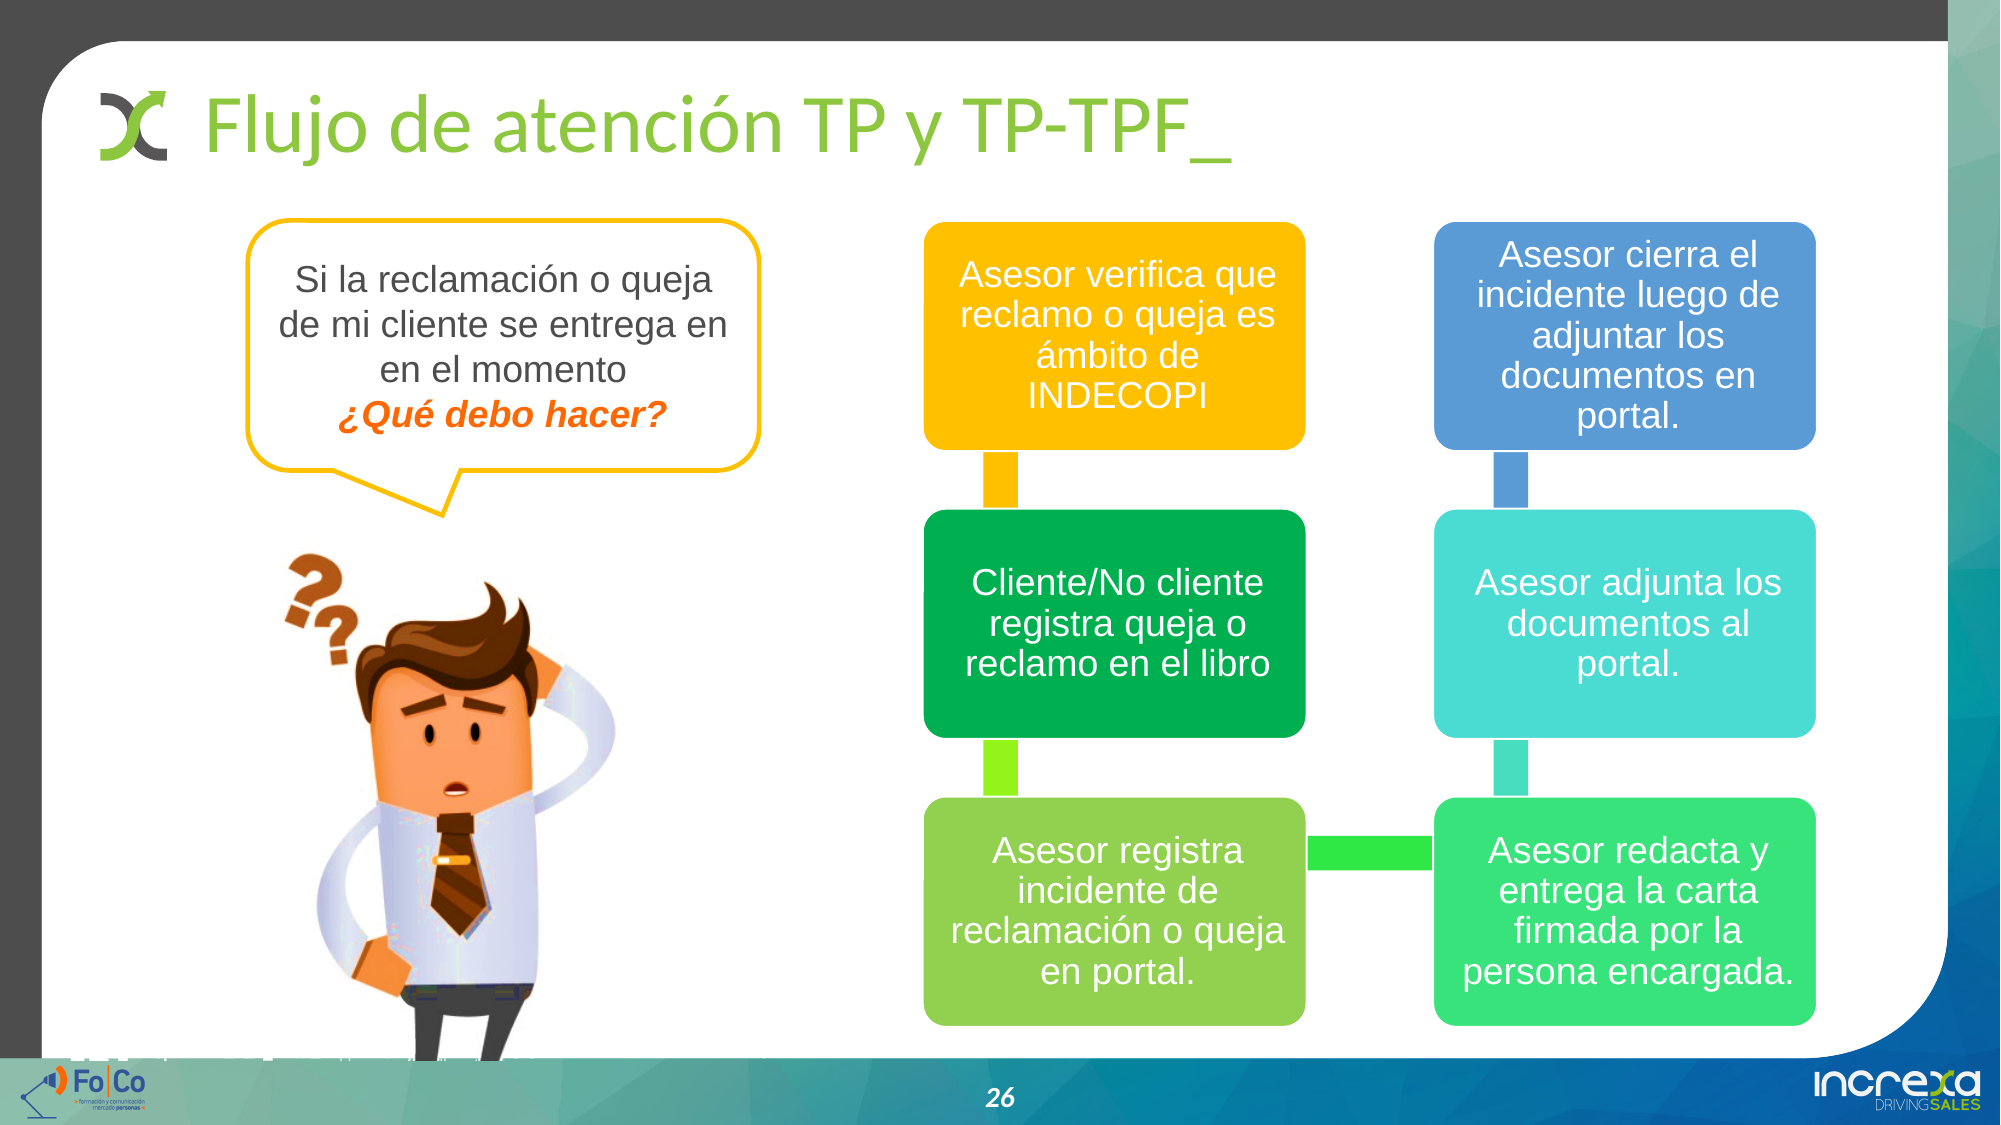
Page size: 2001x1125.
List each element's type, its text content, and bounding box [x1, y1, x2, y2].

slide_number 26 [774, 1076, 1225, 1115]
text_box Si la reclamación o queja de mi cliente se entrega en en el momento ¿Qué debo hacer? [246, 219, 761, 498]
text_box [801, 220, 1939, 1028]
picture [0, 0, 2000, 1125]
title Flujo de atención TP y TP-TPF_ [189, 81, 1863, 171]
